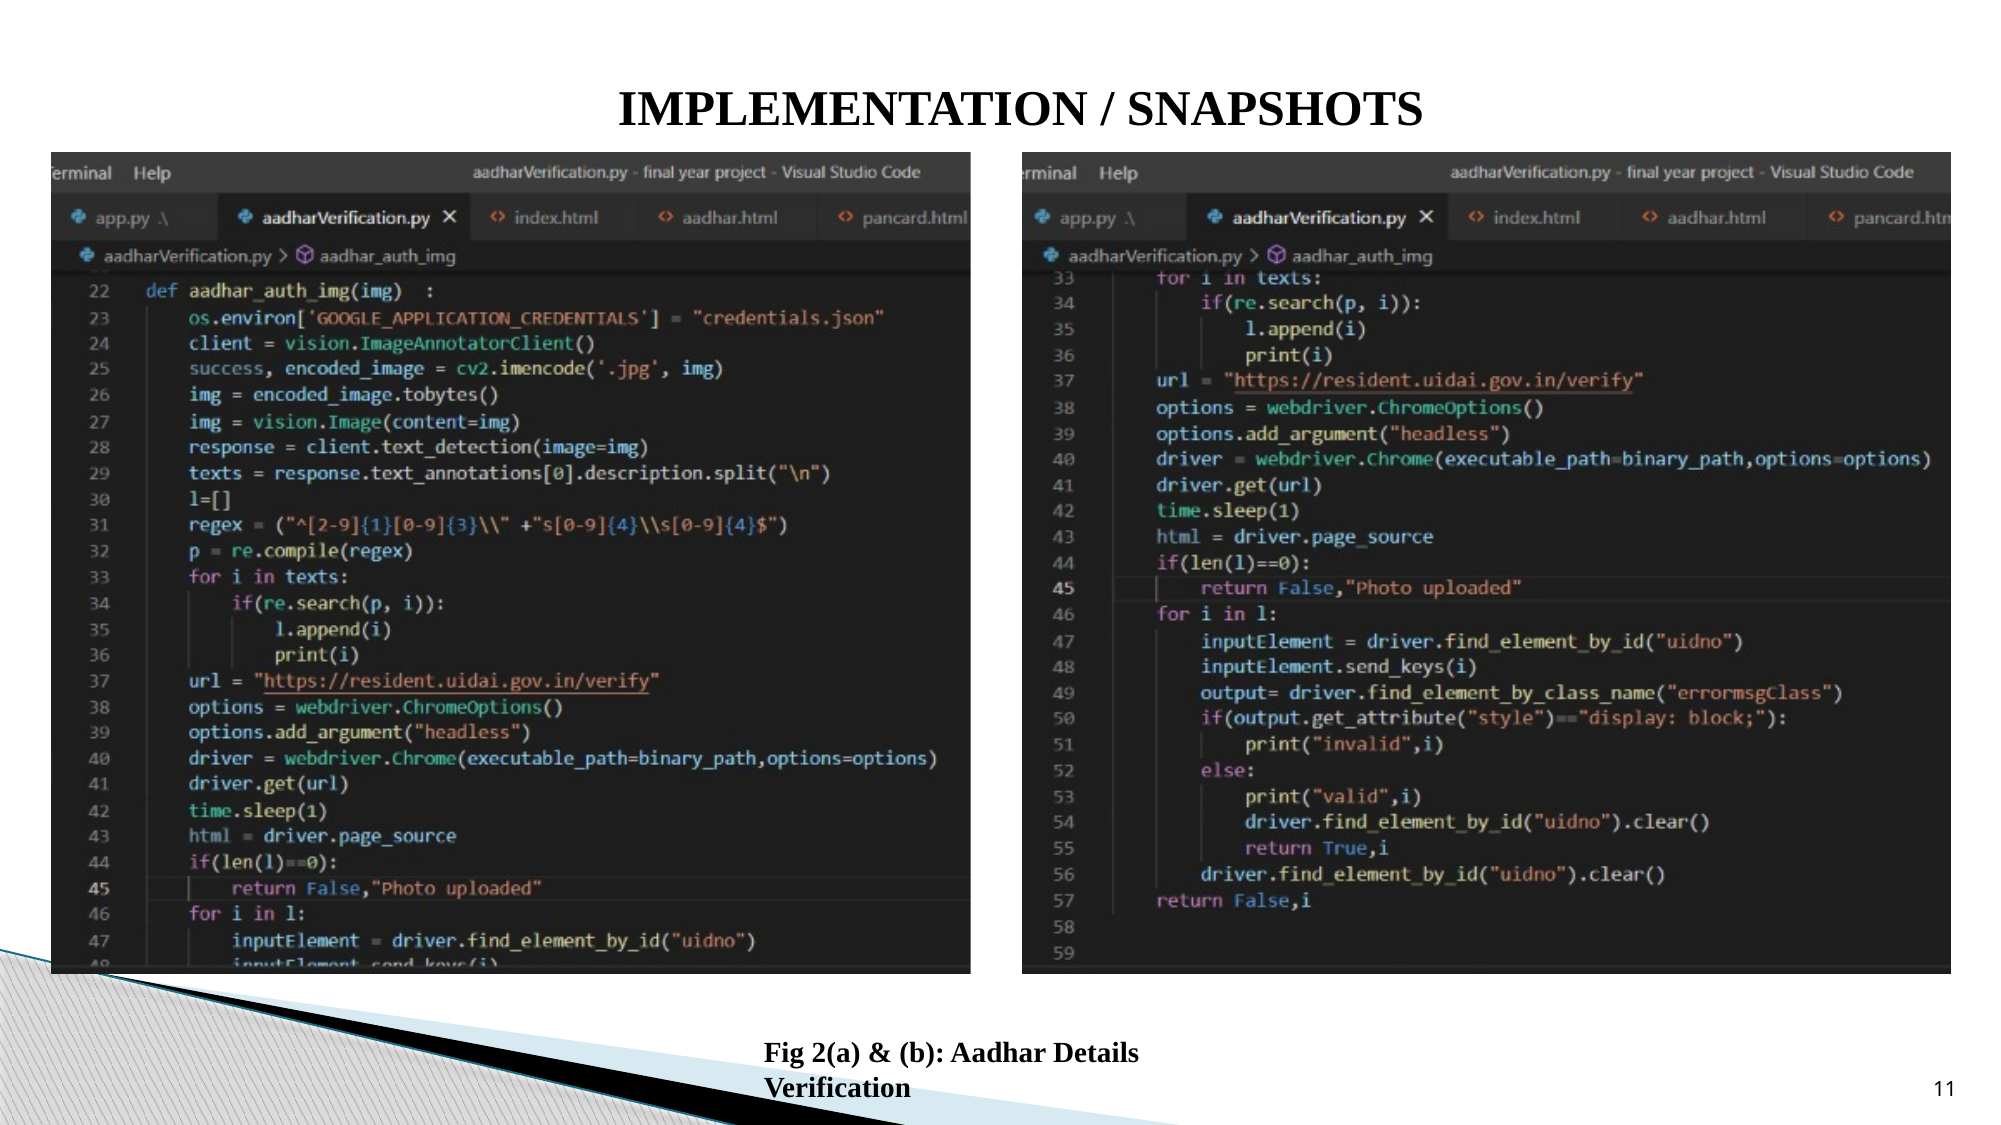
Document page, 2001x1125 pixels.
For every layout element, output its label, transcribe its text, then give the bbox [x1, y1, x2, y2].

text_box Fig 2(a) & (b): Aadhar Details Verification [749, 1025, 1307, 1111]
picture [1021, 152, 1952, 975]
slide_number 11 [1891, 1051, 1972, 1112]
picture [50, 152, 971, 975]
text_box IMPLEMENTATION / SNAPSHOTS [603, 37, 1439, 143]
